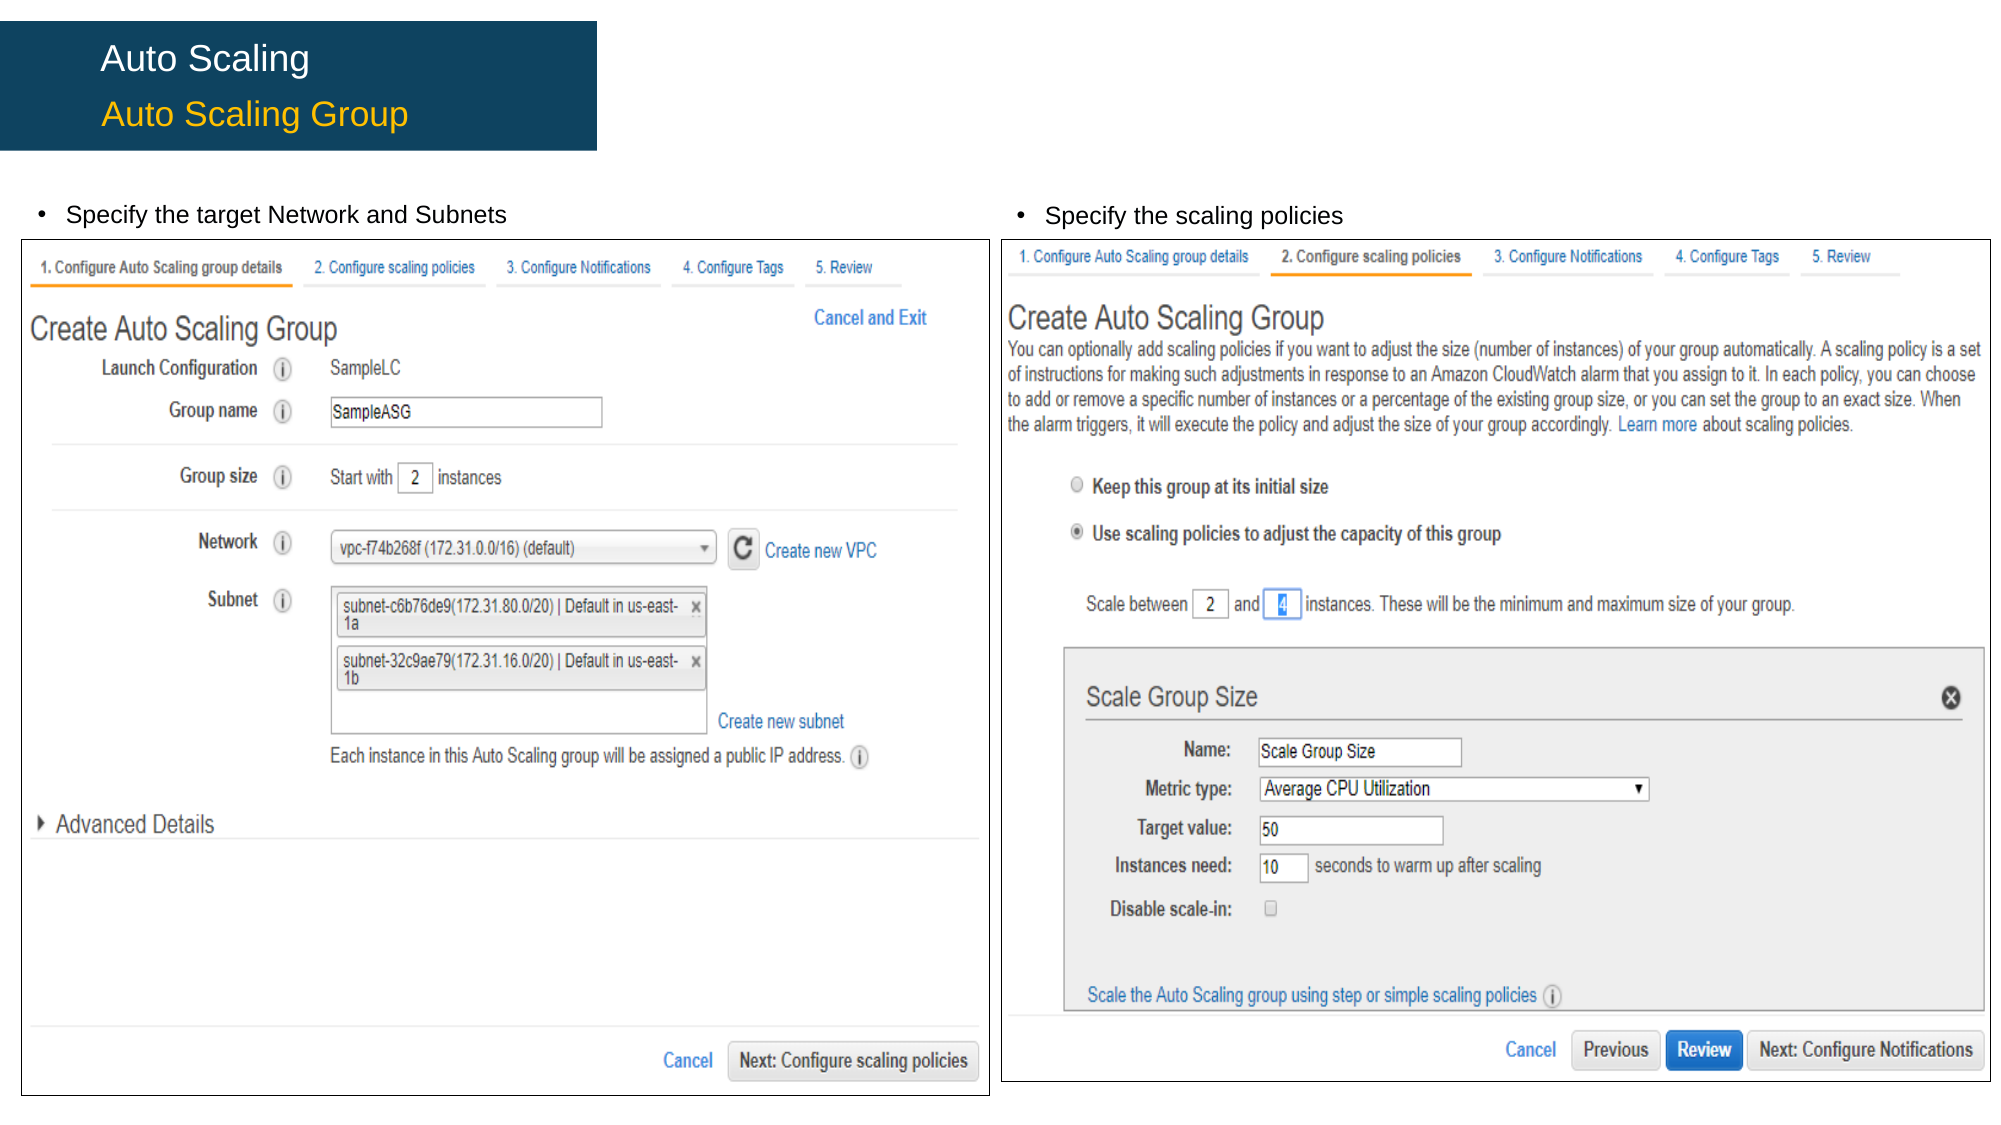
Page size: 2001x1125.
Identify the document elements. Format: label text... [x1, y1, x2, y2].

text_box [0, 20, 598, 152]
text_box Auto Scaling [1, 27, 597, 87]
text_box Specify the target Network and Subnets [23, 197, 524, 237]
picture [1001, 239, 1991, 1082]
text_box Auto Scaling Group [86, 87, 597, 141]
text_box Specify the scaling policies [1001, 198, 1360, 237]
picture [21, 239, 990, 1096]
